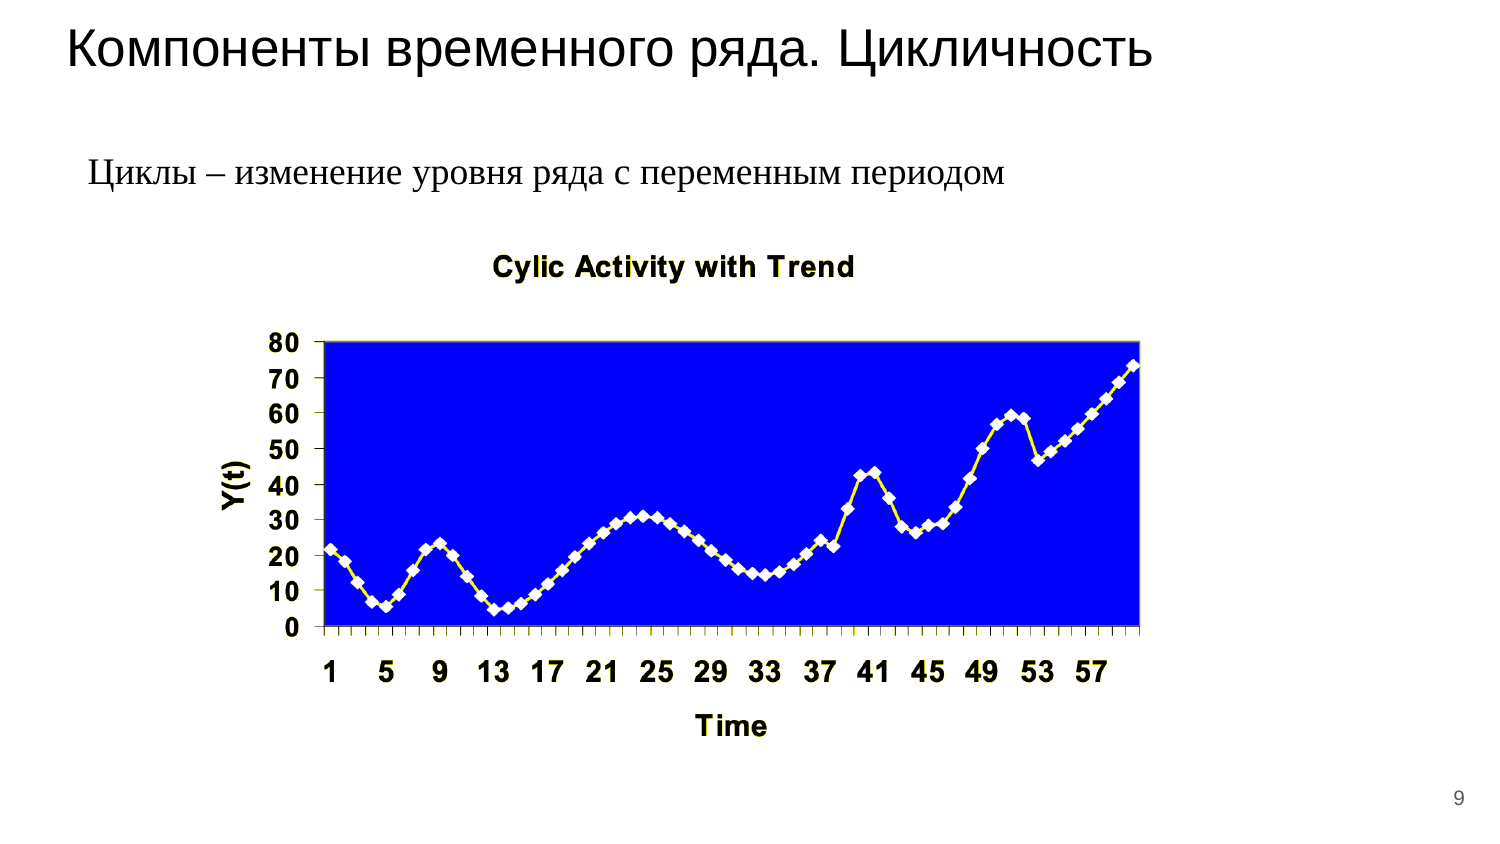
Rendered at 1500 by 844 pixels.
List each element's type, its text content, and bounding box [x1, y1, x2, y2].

slide_number ‹#› [1389, 764, 1480, 830]
picture [192, 231, 1152, 767]
title Компоненты временного ряда. Цикличность [51, 0, 1449, 92]
text_box Циклы – изменение уровня ряда с переменным периодом [72, 132, 1390, 227]
